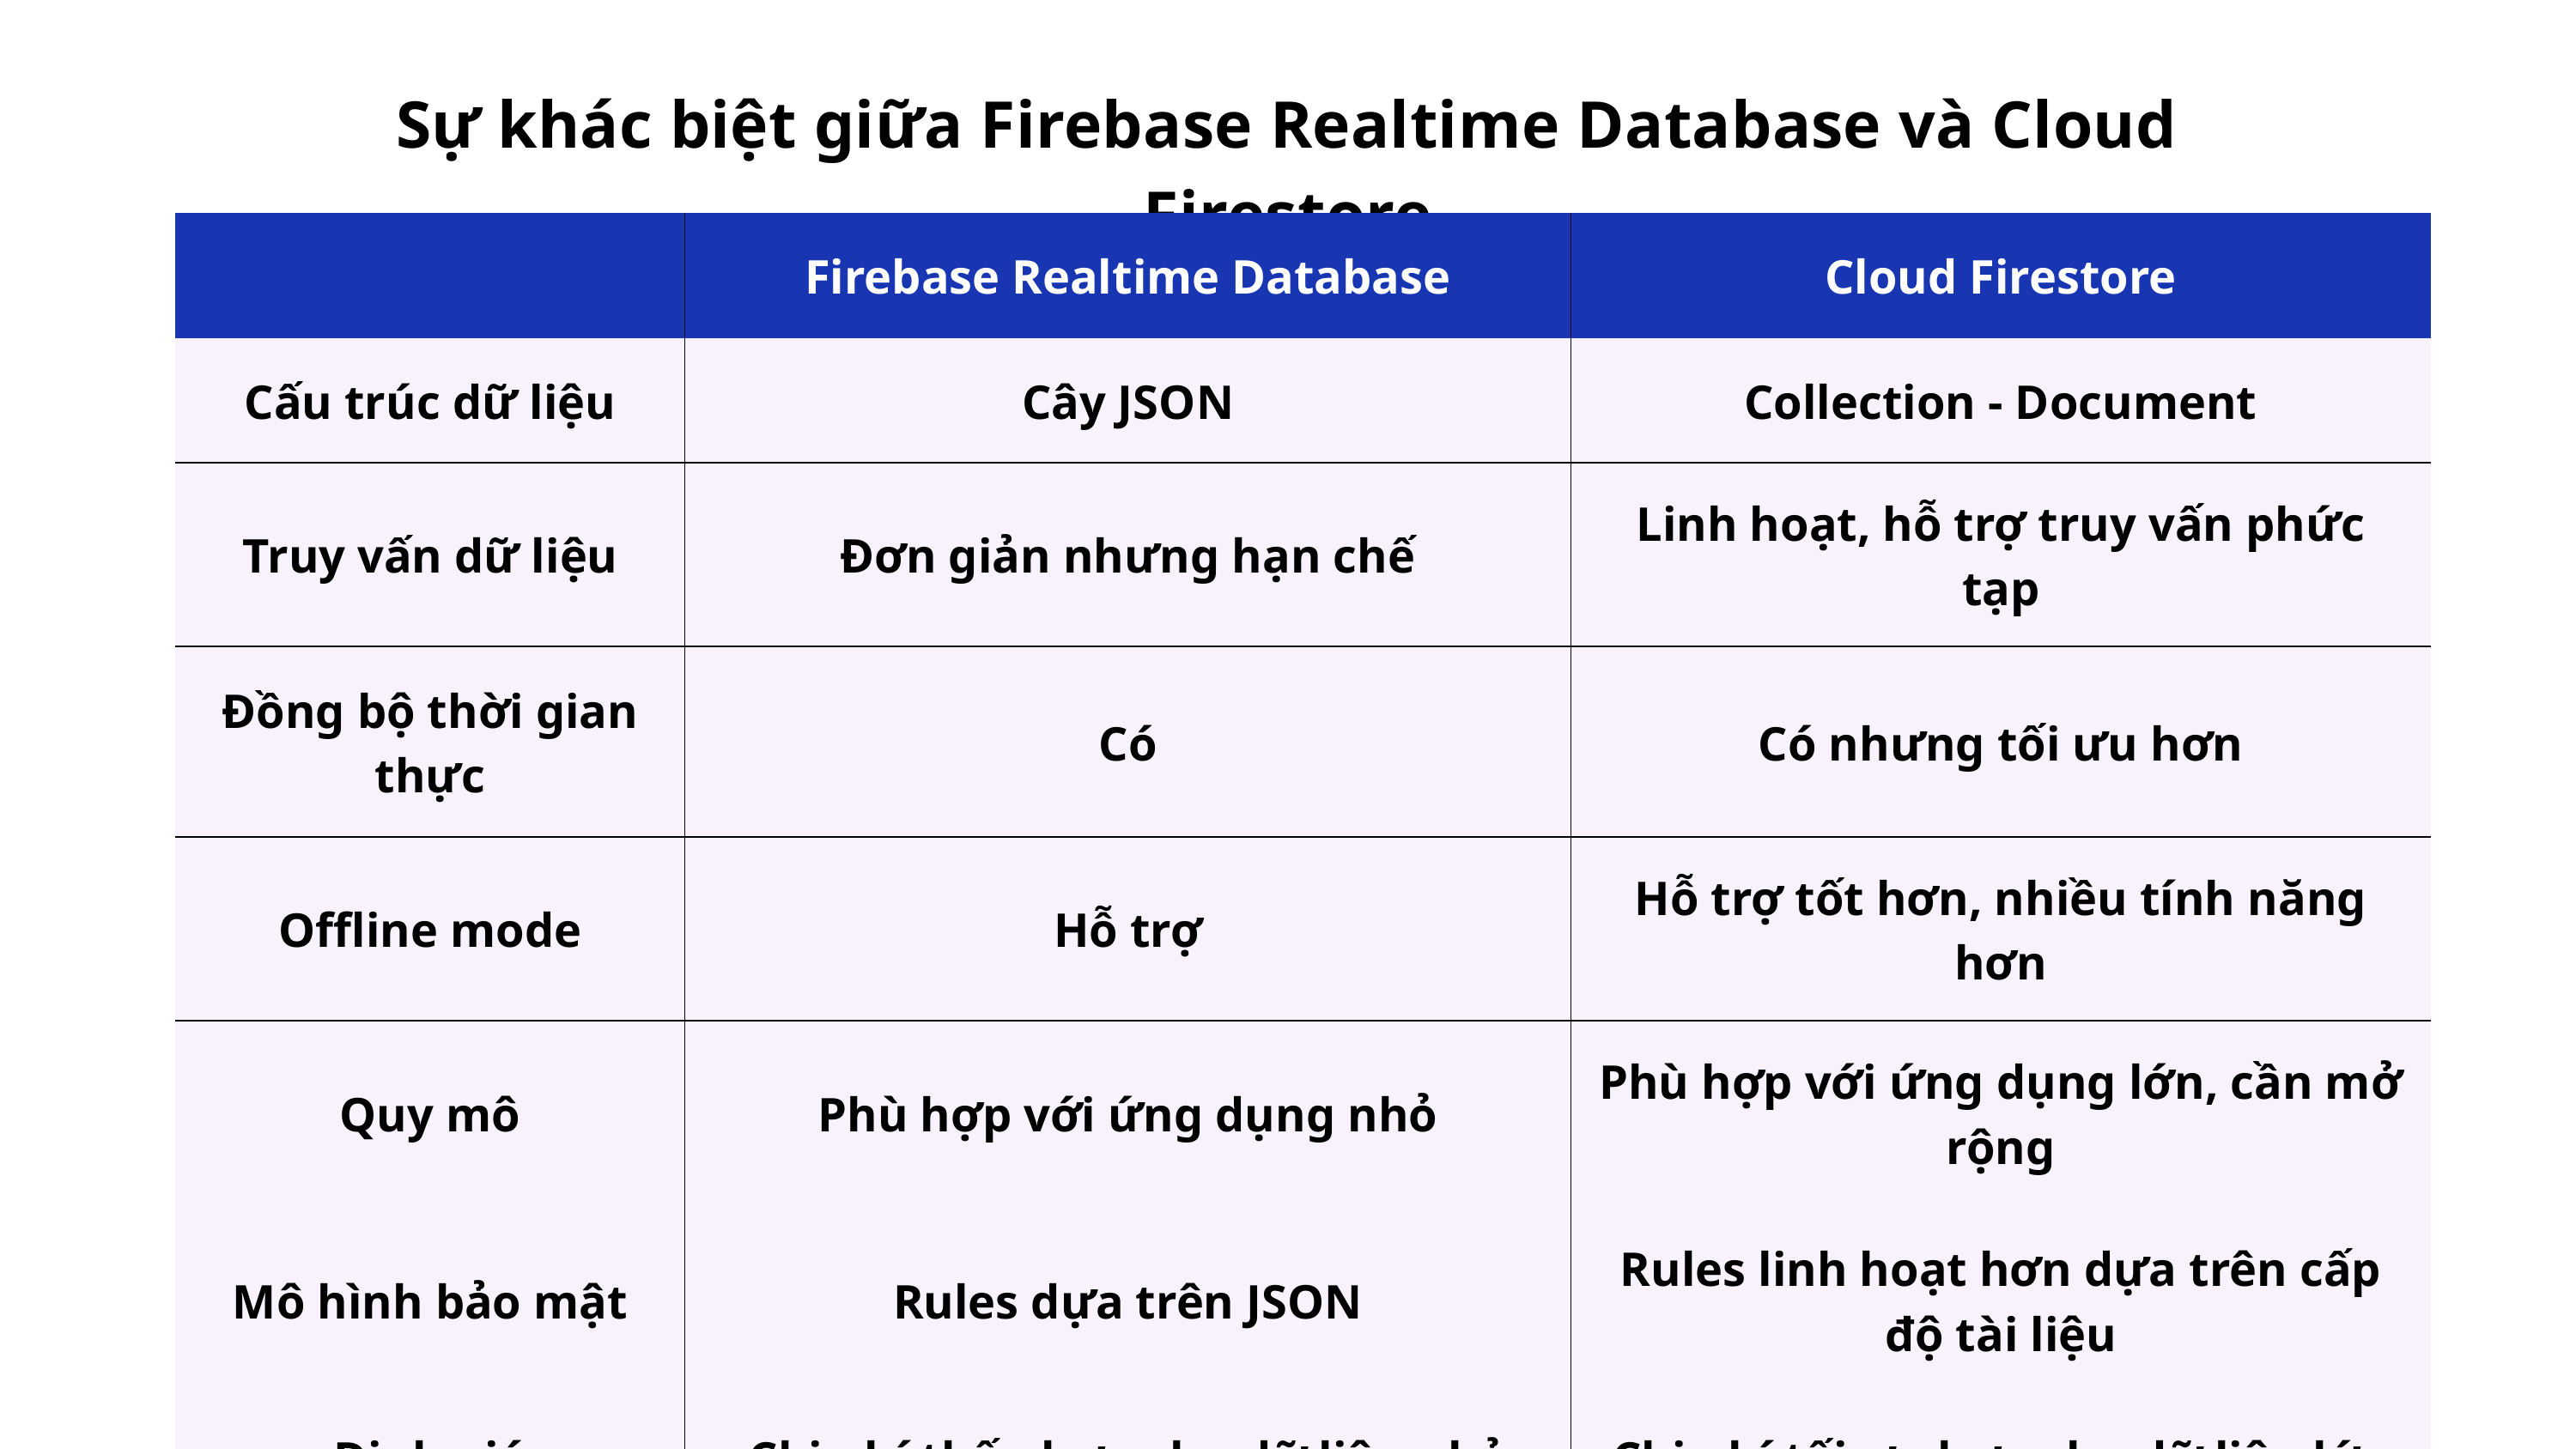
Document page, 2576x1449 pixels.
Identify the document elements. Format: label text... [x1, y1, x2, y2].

table_header [175, 213, 684, 338]
table_header Firebase Realtime Database [685, 213, 1571, 338]
table_cell Truy vấn dữ liệu [175, 464, 684, 646]
table_cell Rules dựa trên JSON [685, 1204, 1571, 1395]
text_box Sự khác biệt giữa Firebase Realtime Database và Cloud Firestore [258, 70, 2318, 213]
table_cell Cấu trúc dữ liệu [175, 338, 684, 462]
table_cell Hỗ trợ tốt hơn, nhiều tính năng hơn [1571, 838, 2431, 1020]
table_cell Hỗ trợ [685, 838, 1571, 1020]
table_cell Có [685, 647, 1571, 836]
table_header Cloud Firestore [1571, 213, 2431, 338]
table_cell Linh hoạt, hỗ trợ truy vấn phức tạp [1571, 464, 2431, 646]
table_cell Collection - Document [1571, 338, 2431, 462]
table_cell Mô hình bảo mật [175, 1204, 684, 1395]
table_cell Rules linh hoạt hơn dựa trên cấp độ tài liệu [1571, 1204, 2431, 1395]
table_cell Đồng bộ thời gian thực [175, 647, 684, 836]
table_cell Có nhưng tối ưu hơn [1571, 647, 2431, 836]
table_cell Đơn giản nhưng hạn chế [685, 464, 1571, 646]
table_cell Phù hợp với ứng dụng lớn, cần mở rộng [1571, 1022, 2431, 1204]
table_cell Cây JSON [685, 338, 1571, 462]
table_cell Định giá [175, 1395, 684, 1449]
table_cell Quy mô [175, 1022, 684, 1204]
table_cell Chi phí tối ưu hơn cho dữ liệu lớn [1571, 1395, 2431, 1449]
table_cell Phù hợp với ứng dụng nhỏ [685, 1022, 1571, 1204]
table_cell Chi phí thấp hơn cho dữ liệu nhỏ [685, 1395, 1571, 1449]
table_cell Offline mode [175, 838, 684, 1020]
